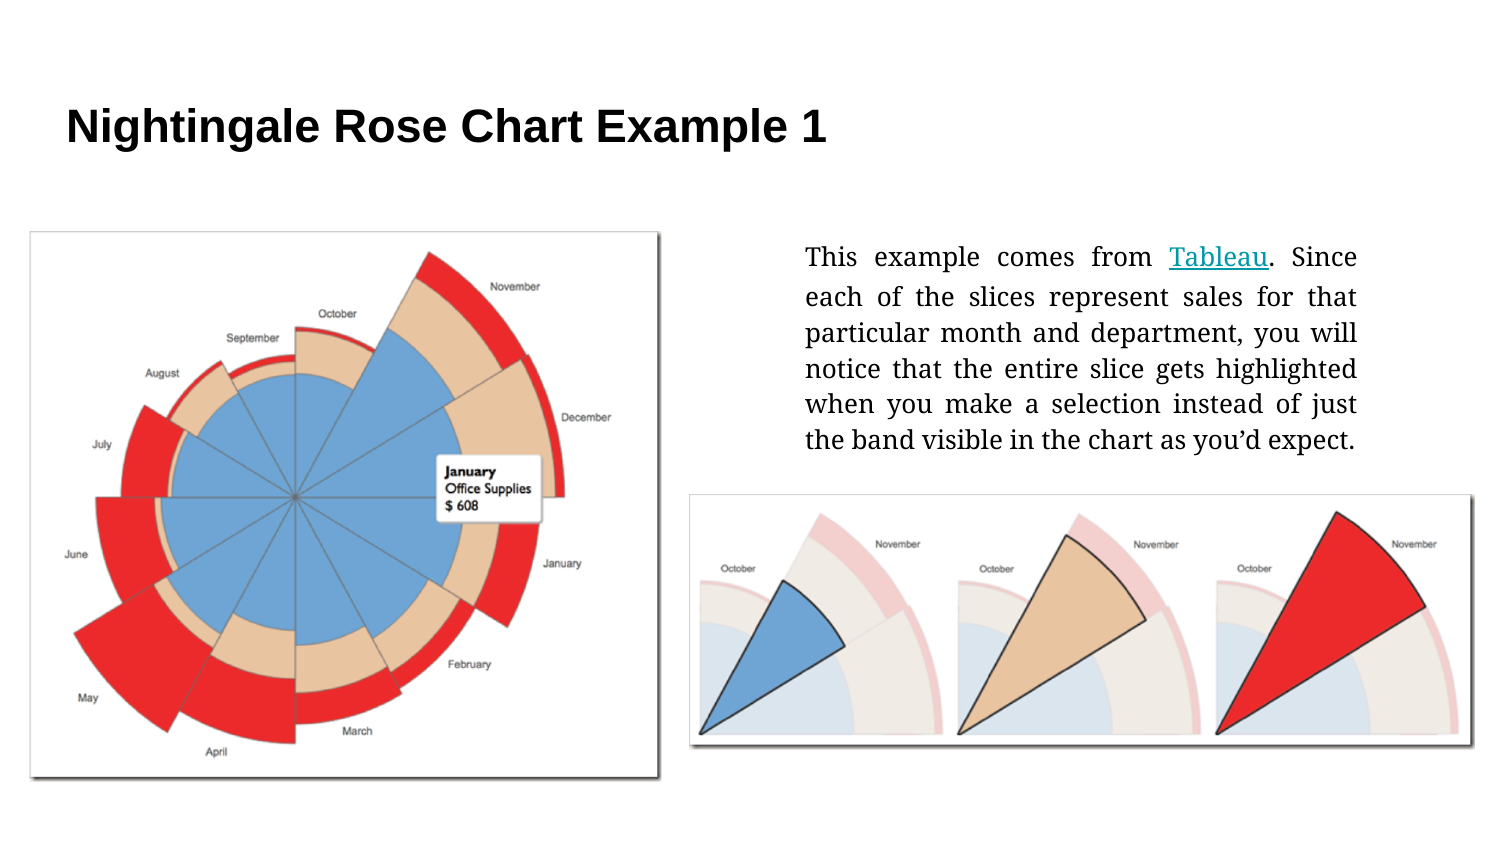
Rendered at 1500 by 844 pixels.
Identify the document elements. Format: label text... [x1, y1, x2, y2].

title Nightingale Rose Chart Example 1 [51, 72, 1449, 167]
picture [0, 209, 1500, 797]
text_box This example comes from Tableau. Since each of the slices represent sales for that particular month and department, you will notice that the entire slice gets highlighted when you make a selection instead of just the band visible in the chart as you’d expect. [790, 220, 1373, 469]
